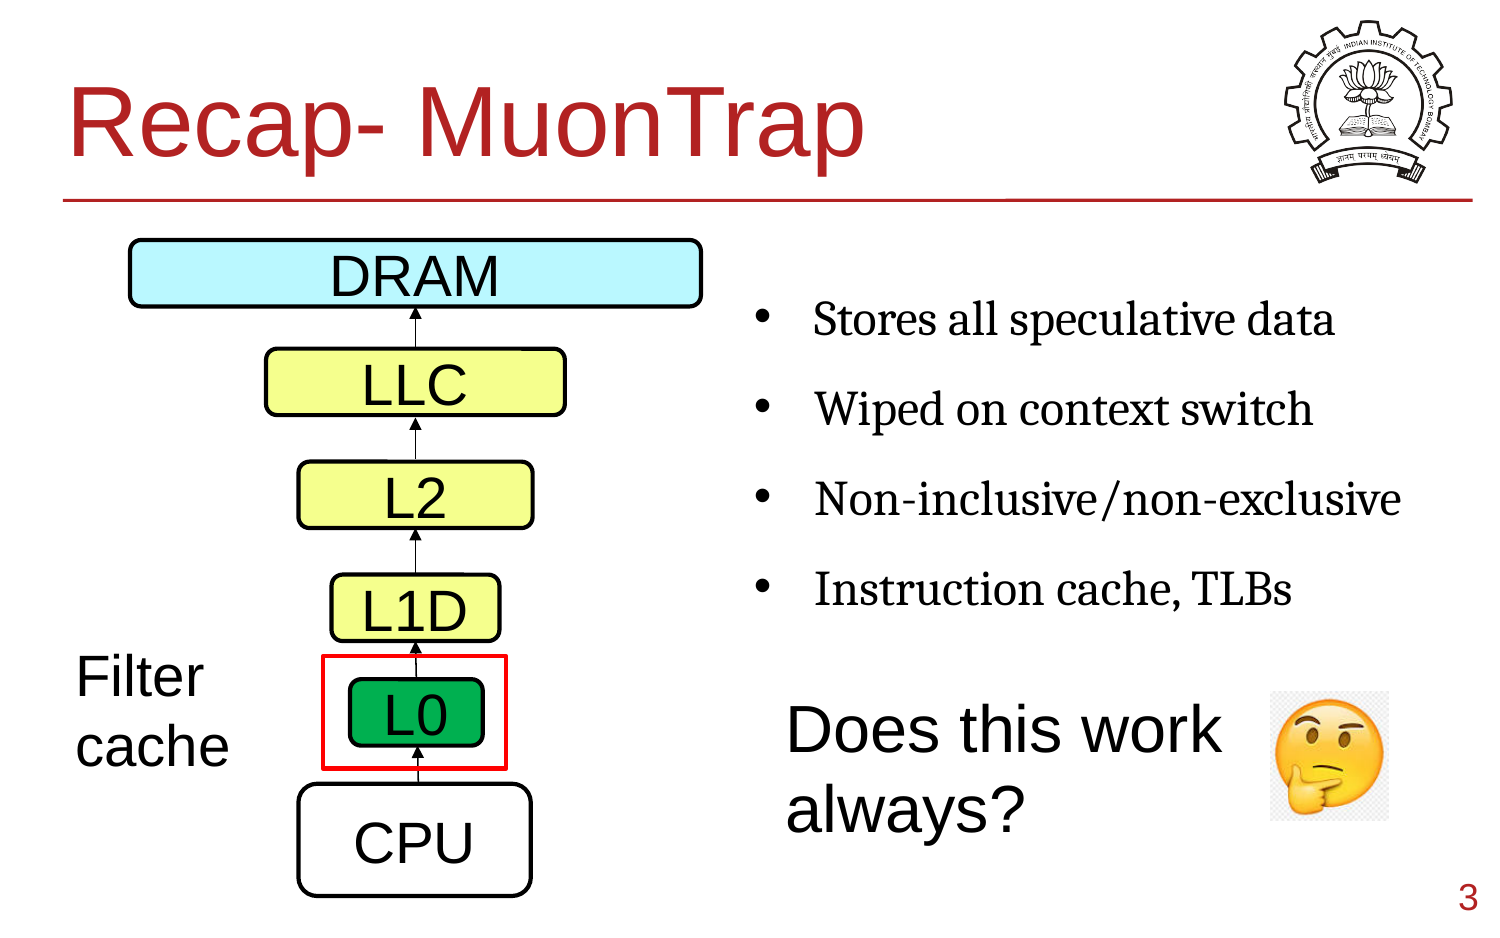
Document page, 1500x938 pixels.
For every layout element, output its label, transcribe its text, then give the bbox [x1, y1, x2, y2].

picture [1284, 20, 1453, 184]
text_box [321, 654, 508, 771]
text_box Filter cache [60, 631, 274, 786]
text_box L1D [329, 572, 502, 644]
slide_number 3 [1388, 859, 1494, 932]
text_box CPU [296, 781, 533, 899]
text_box L2 [296, 459, 535, 531]
text_box LLC [263, 346, 567, 418]
text_box DRAM [127, 237, 704, 309]
title Recap- MuonTrap [51, 41, 1449, 146]
text_box Does this work always? [770, 678, 1492, 854]
text_box Stores all speculative data Wiped on context switch Non-inclusive/non-exclusive Instruction cache, TLBs [724, 239, 1449, 720]
picture [1269, 691, 1389, 821]
